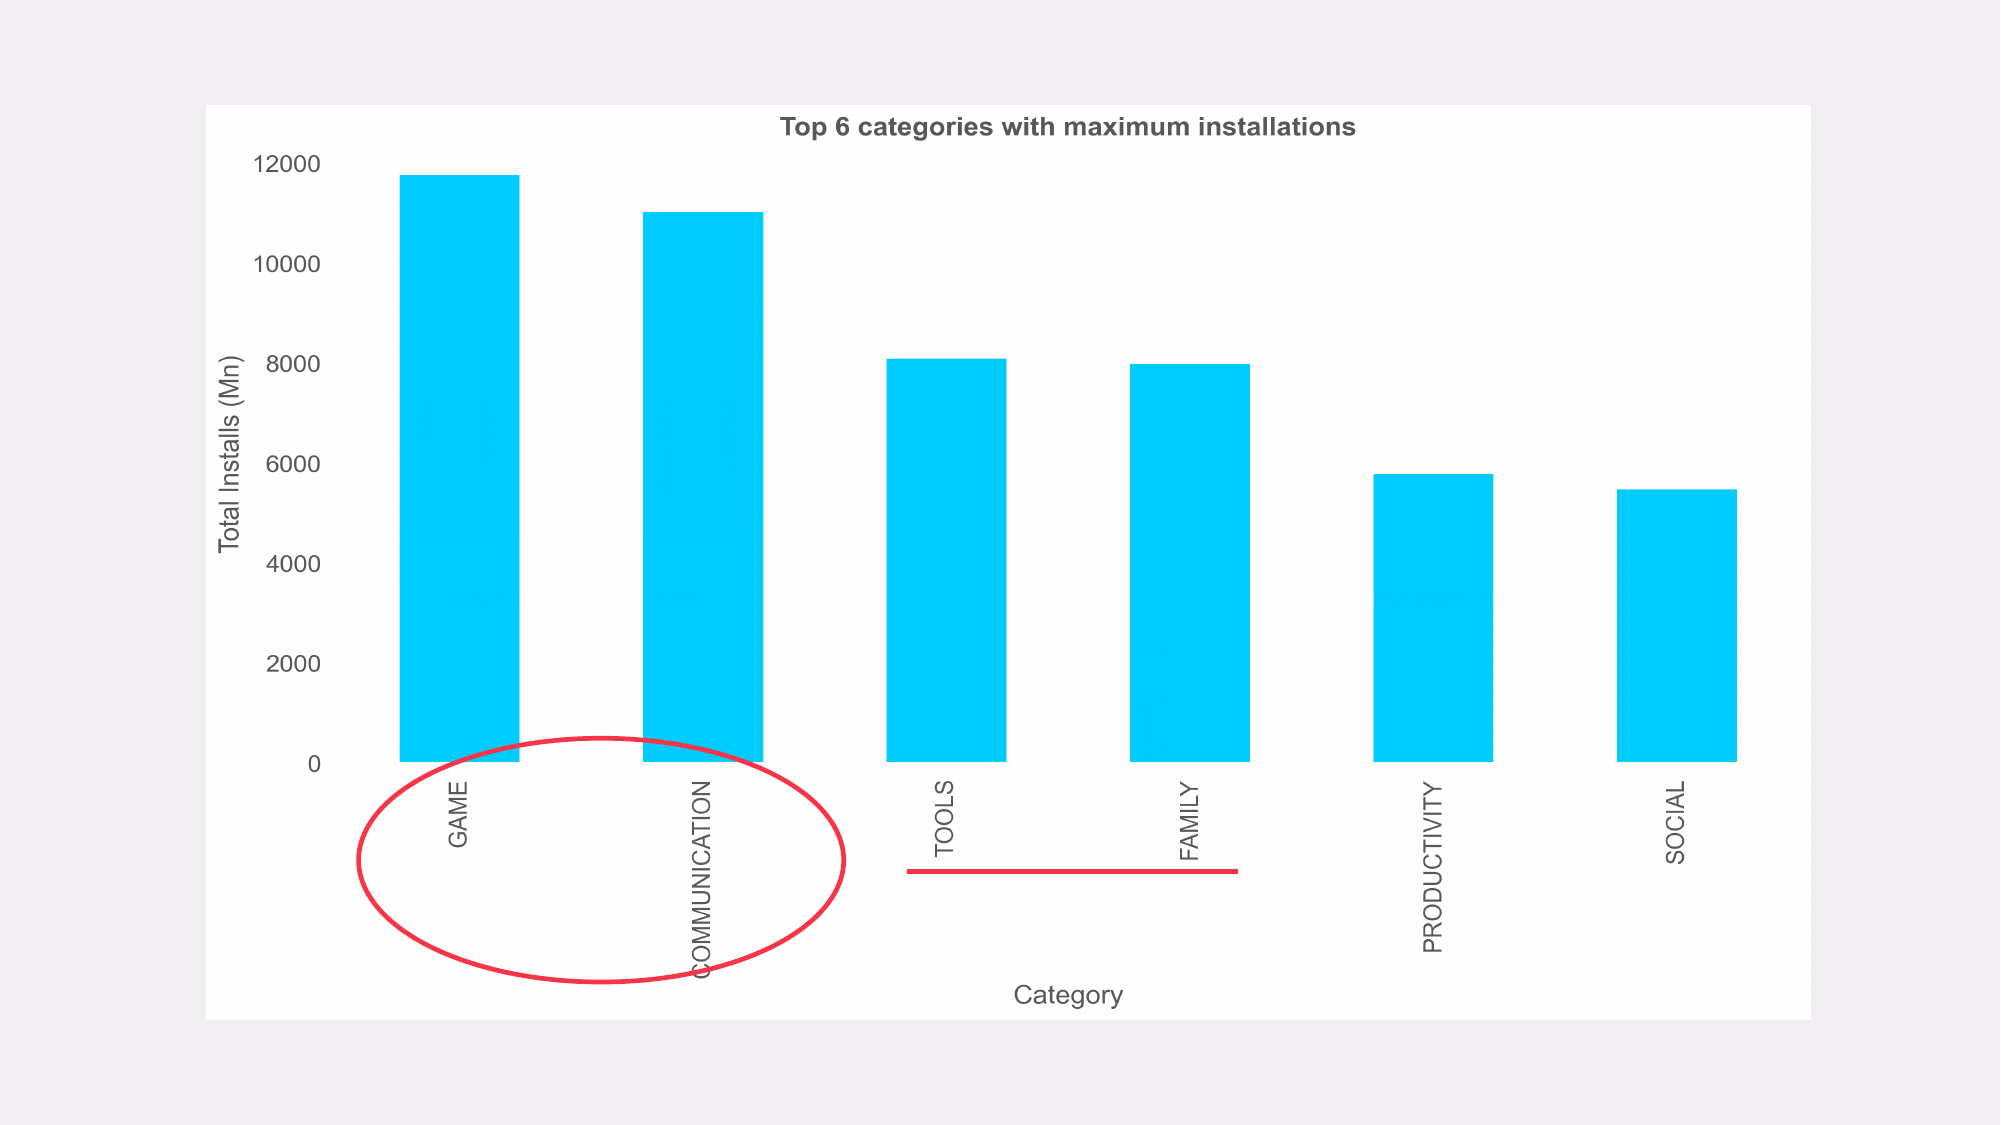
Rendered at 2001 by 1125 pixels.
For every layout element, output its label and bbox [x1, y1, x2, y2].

picture [205, 105, 1811, 1020]
